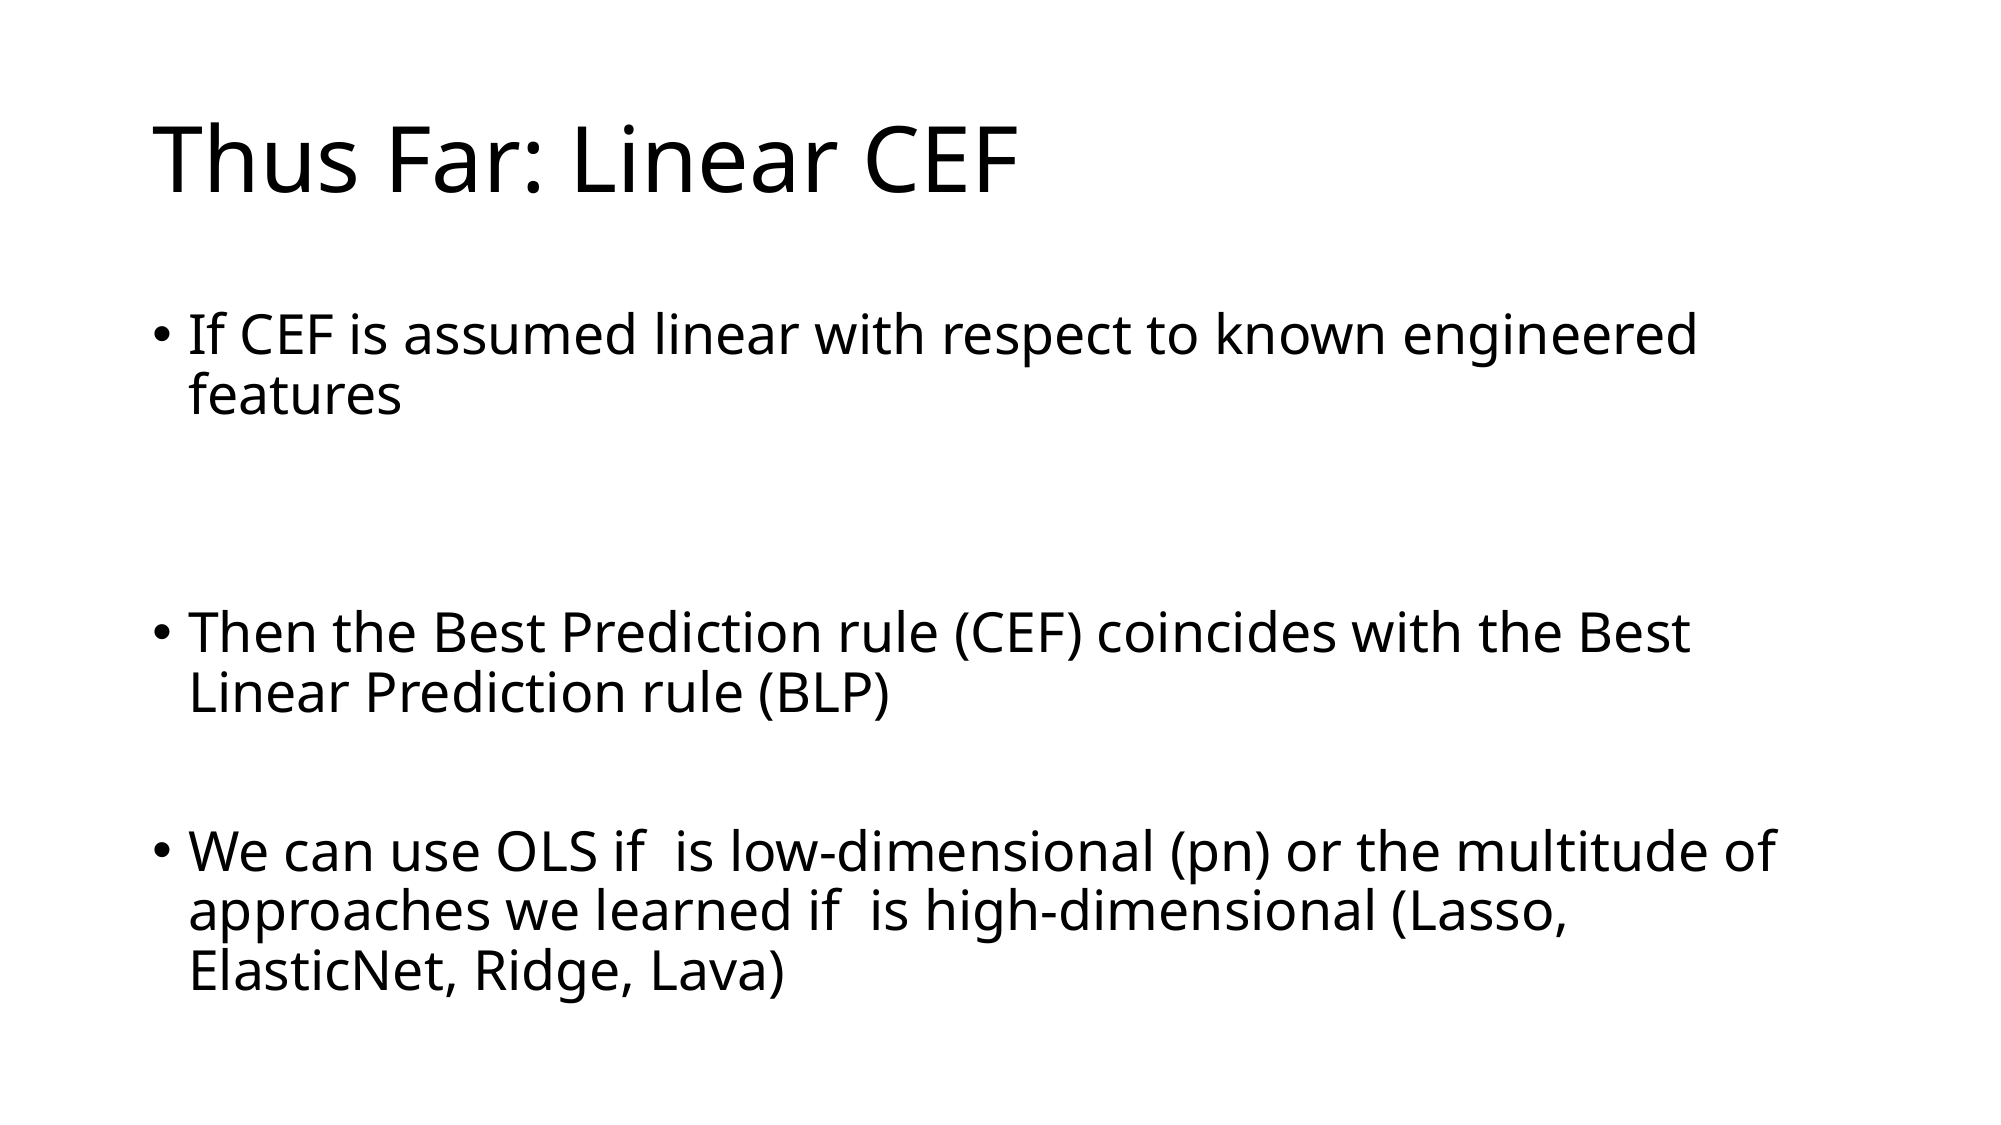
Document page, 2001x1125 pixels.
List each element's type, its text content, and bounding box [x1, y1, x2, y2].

title Thus Far: Linear CEF [137, 53, 1863, 272]
